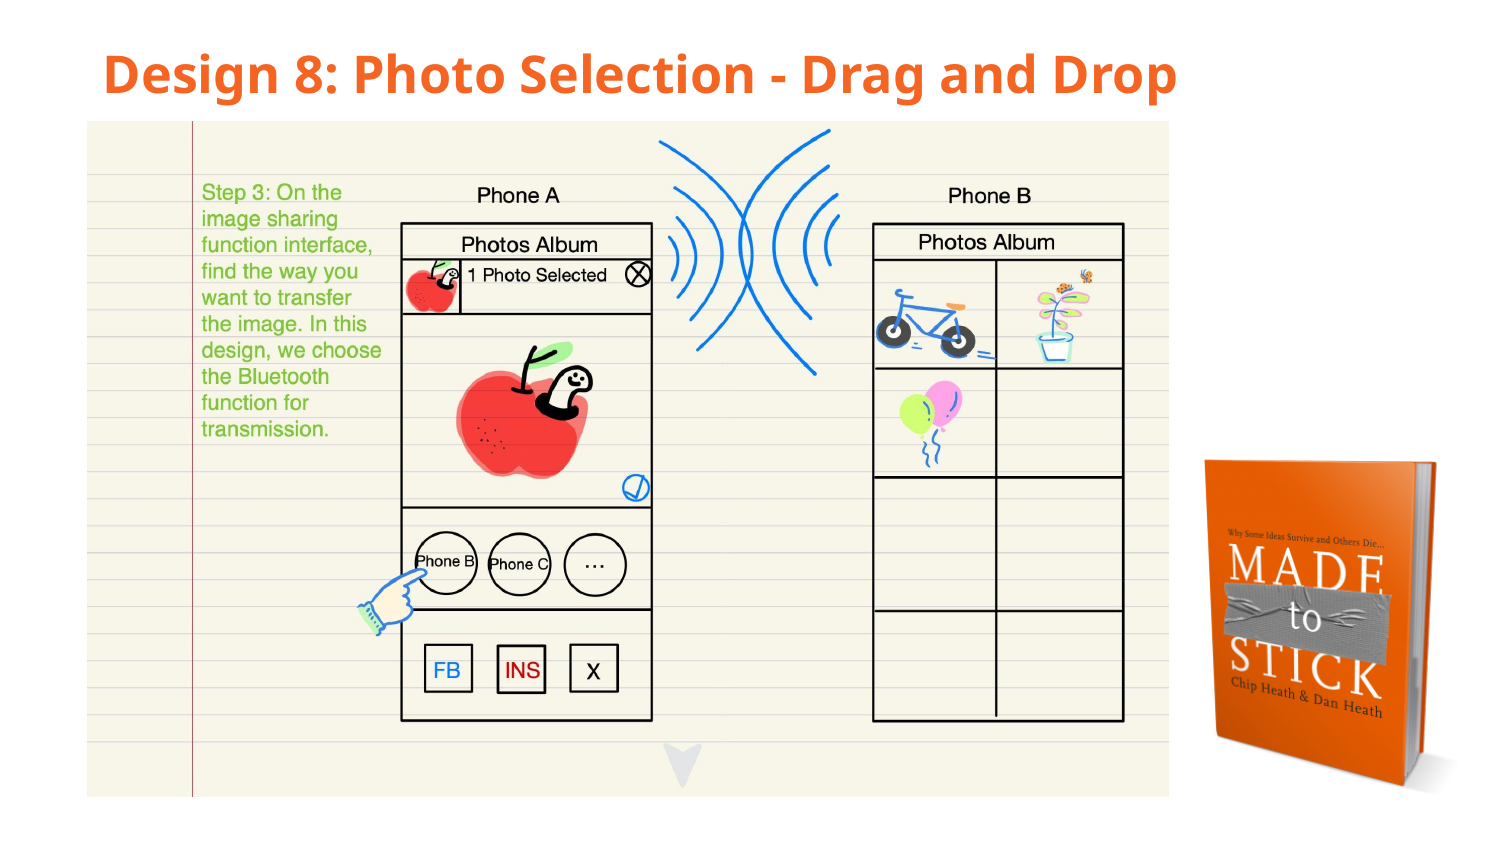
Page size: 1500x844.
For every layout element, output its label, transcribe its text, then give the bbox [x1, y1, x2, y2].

picture [87, 121, 1169, 797]
picture [1204, 459, 1463, 797]
title Design 8: Photo Selection - Drag and Drop [87, 26, 1440, 122]
